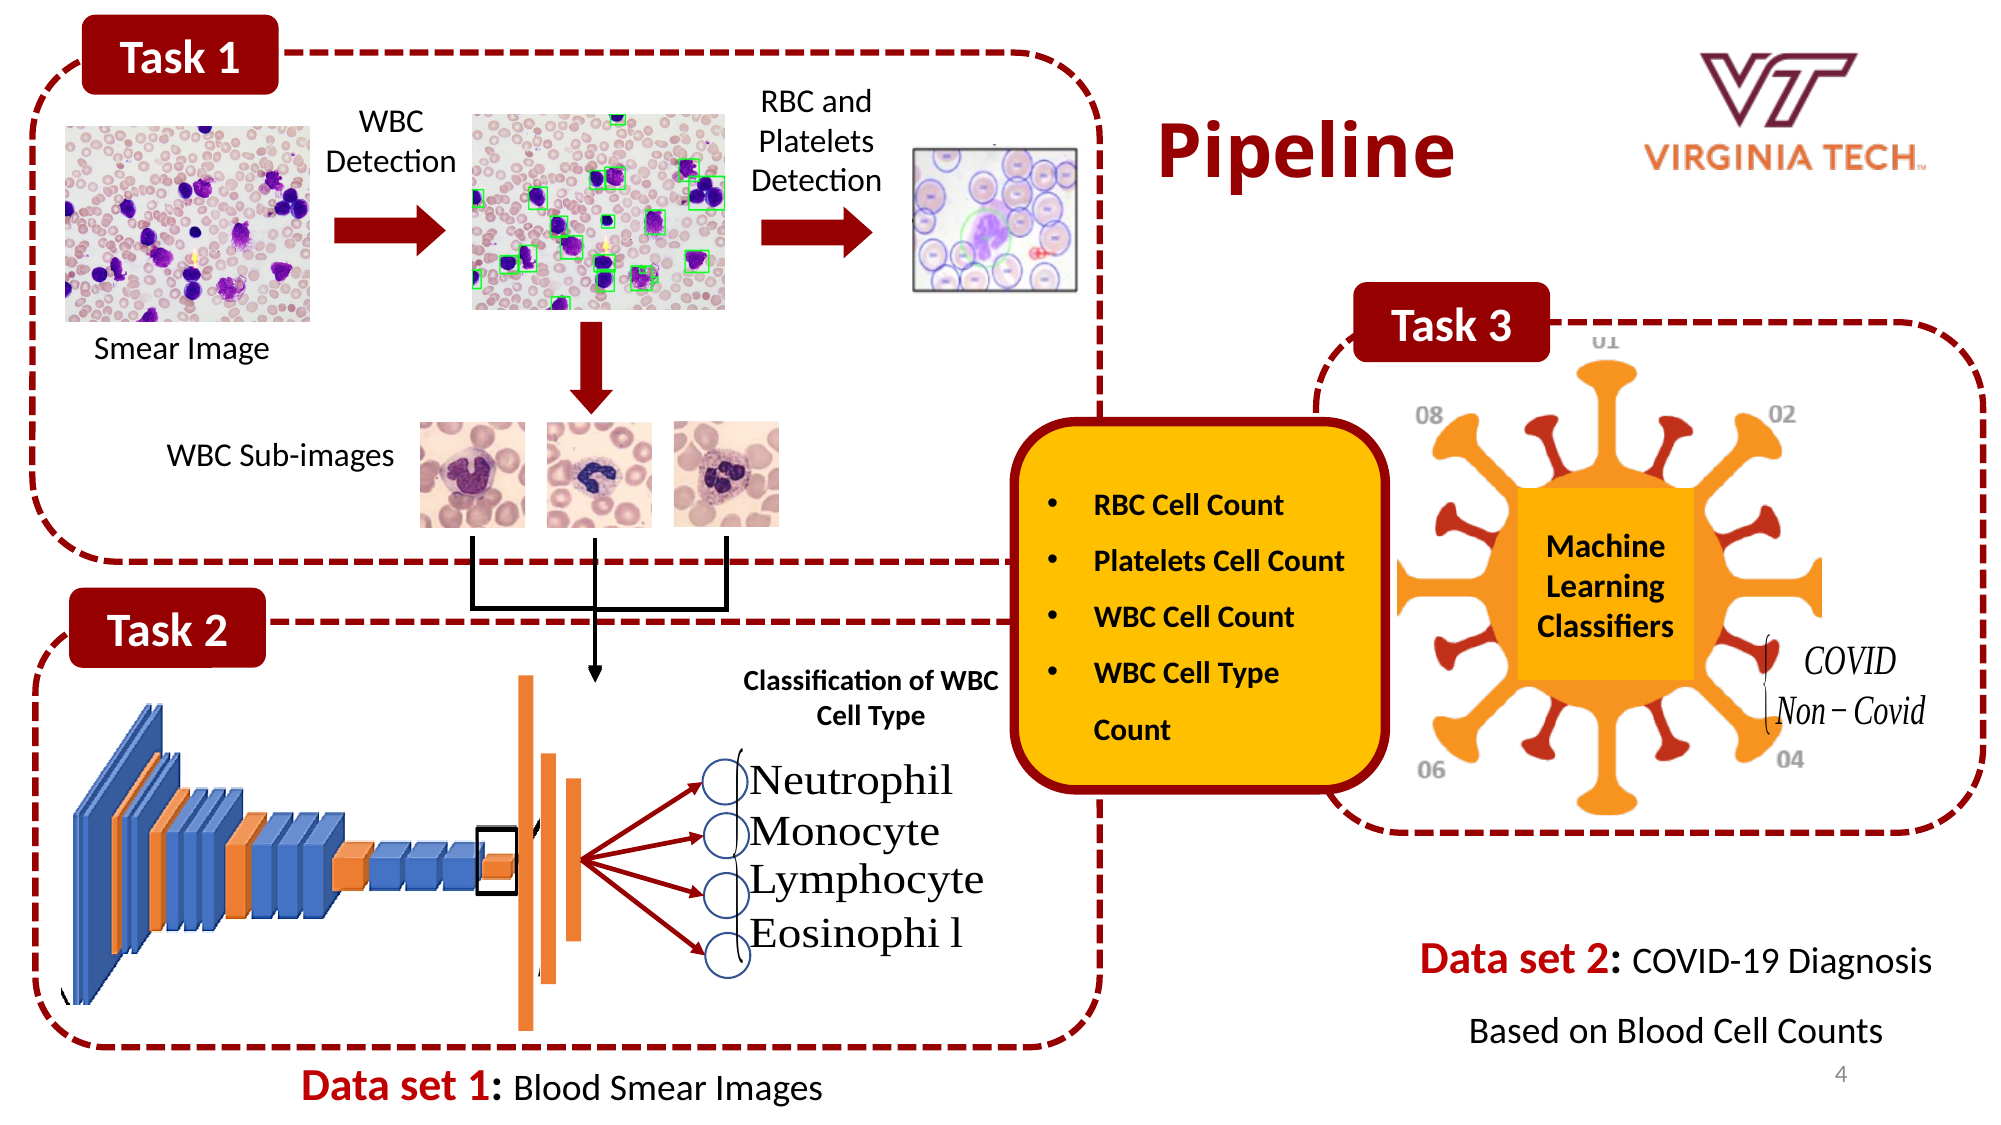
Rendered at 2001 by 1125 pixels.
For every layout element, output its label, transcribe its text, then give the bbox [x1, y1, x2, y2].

text_box Data set 1: Blood Smear Images [286, 1047, 900, 1118]
text_box Smear Image [46, 319, 318, 374]
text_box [61, 700, 648, 1064]
picture [1397, 337, 1822, 816]
text_box [761, 206, 873, 259]
text_box [703, 812, 750, 860]
text_box [738, 875, 750, 917]
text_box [587, 543, 735, 676]
text_box [518, 675, 534, 700]
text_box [581, 835, 704, 859]
text_box [704, 931, 752, 979]
text_box [334, 204, 446, 257]
picture [546, 422, 652, 528]
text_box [581, 782, 703, 835]
picture [472, 114, 725, 310]
text_box [1315, 321, 1985, 834]
text_box Task 1 [81, 14, 279, 95]
text_box RBC Cell Count Platelets Cell Count WBC Cell Count WBC Cell Type Count [1013, 420, 1387, 791]
text_box WBC Detection [306, 91, 476, 187]
picture [65, 126, 310, 322]
text_box RBC and Platelets Detection [703, 71, 930, 206]
picture [912, 144, 1082, 295]
picture [673, 421, 779, 527]
text_box [706, 872, 736, 920]
picture [420, 422, 526, 528]
text_box [31, 51, 1101, 563]
text_box WBC Sub-images [136, 425, 420, 481]
text_box [34, 620, 1101, 1049]
text_box Pipeline [1140, 95, 1472, 201]
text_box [461, 547, 607, 670]
text_box Task 3 [1353, 282, 1551, 363]
text_box Classification of WBC Cell Type [705, 653, 1013, 739]
text_box [569, 321, 614, 415]
text_box [701, 758, 737, 806]
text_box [581, 859, 706, 956]
text_box Data set 2: COVID-19 Diagnosis Based on Blood Cell Counts [1369, 893, 1984, 1058]
picture [1644, 52, 1926, 170]
text_box [738, 762, 749, 802]
slide_number 4 [1412, 1042, 1863, 1103]
text_box Task 2 [69, 587, 266, 668]
